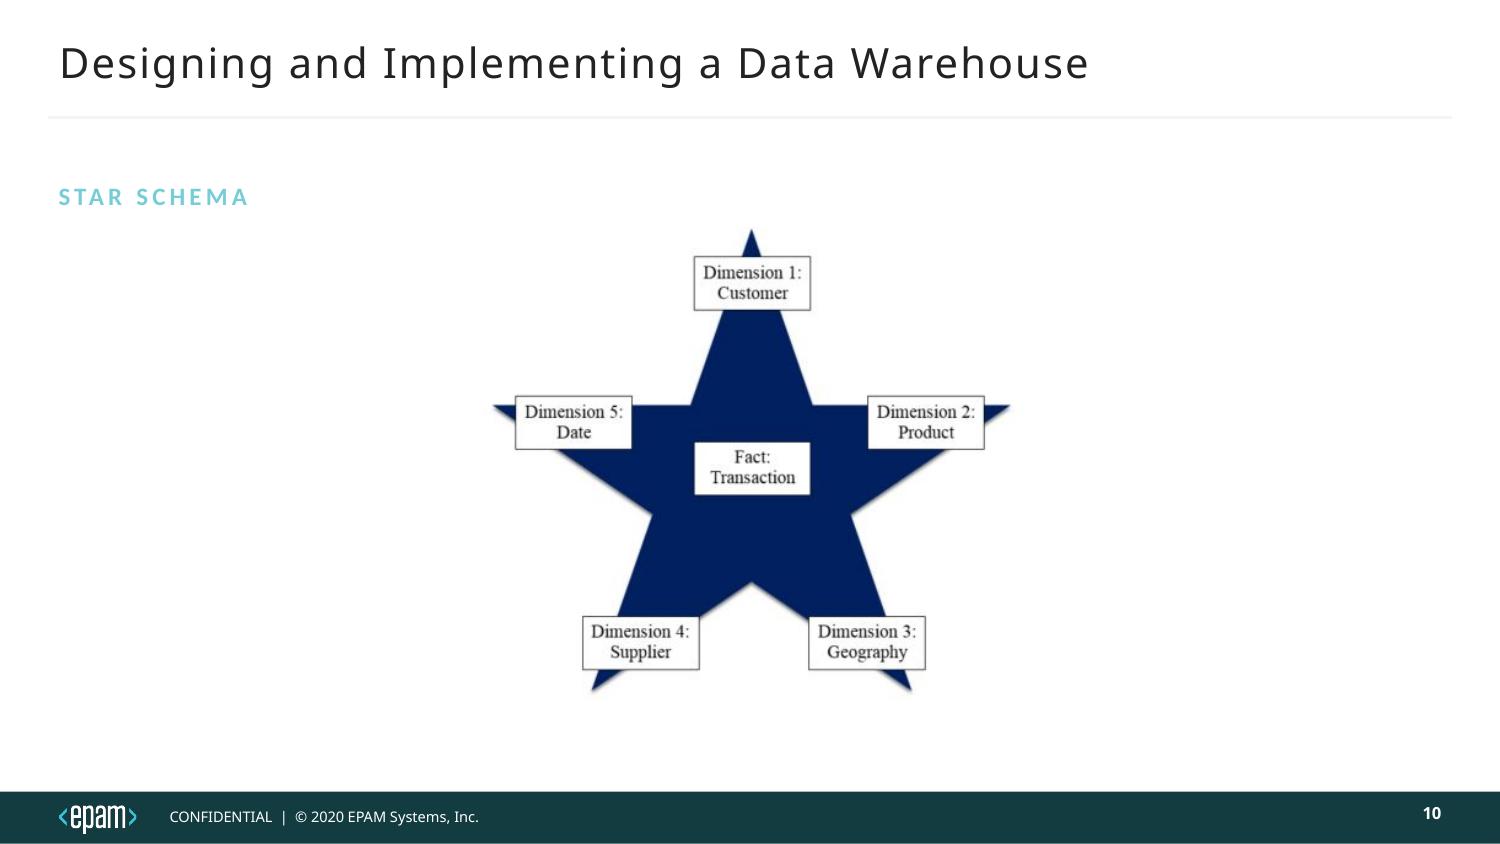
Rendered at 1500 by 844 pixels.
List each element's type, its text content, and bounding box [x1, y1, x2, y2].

slide_number 10 [1216, 791, 1442, 844]
title Designing and Implementing a Data Warehouse [59, 37, 1442, 87]
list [434, 208, 1065, 746]
list Star Schema [58, 177, 1442, 234]
